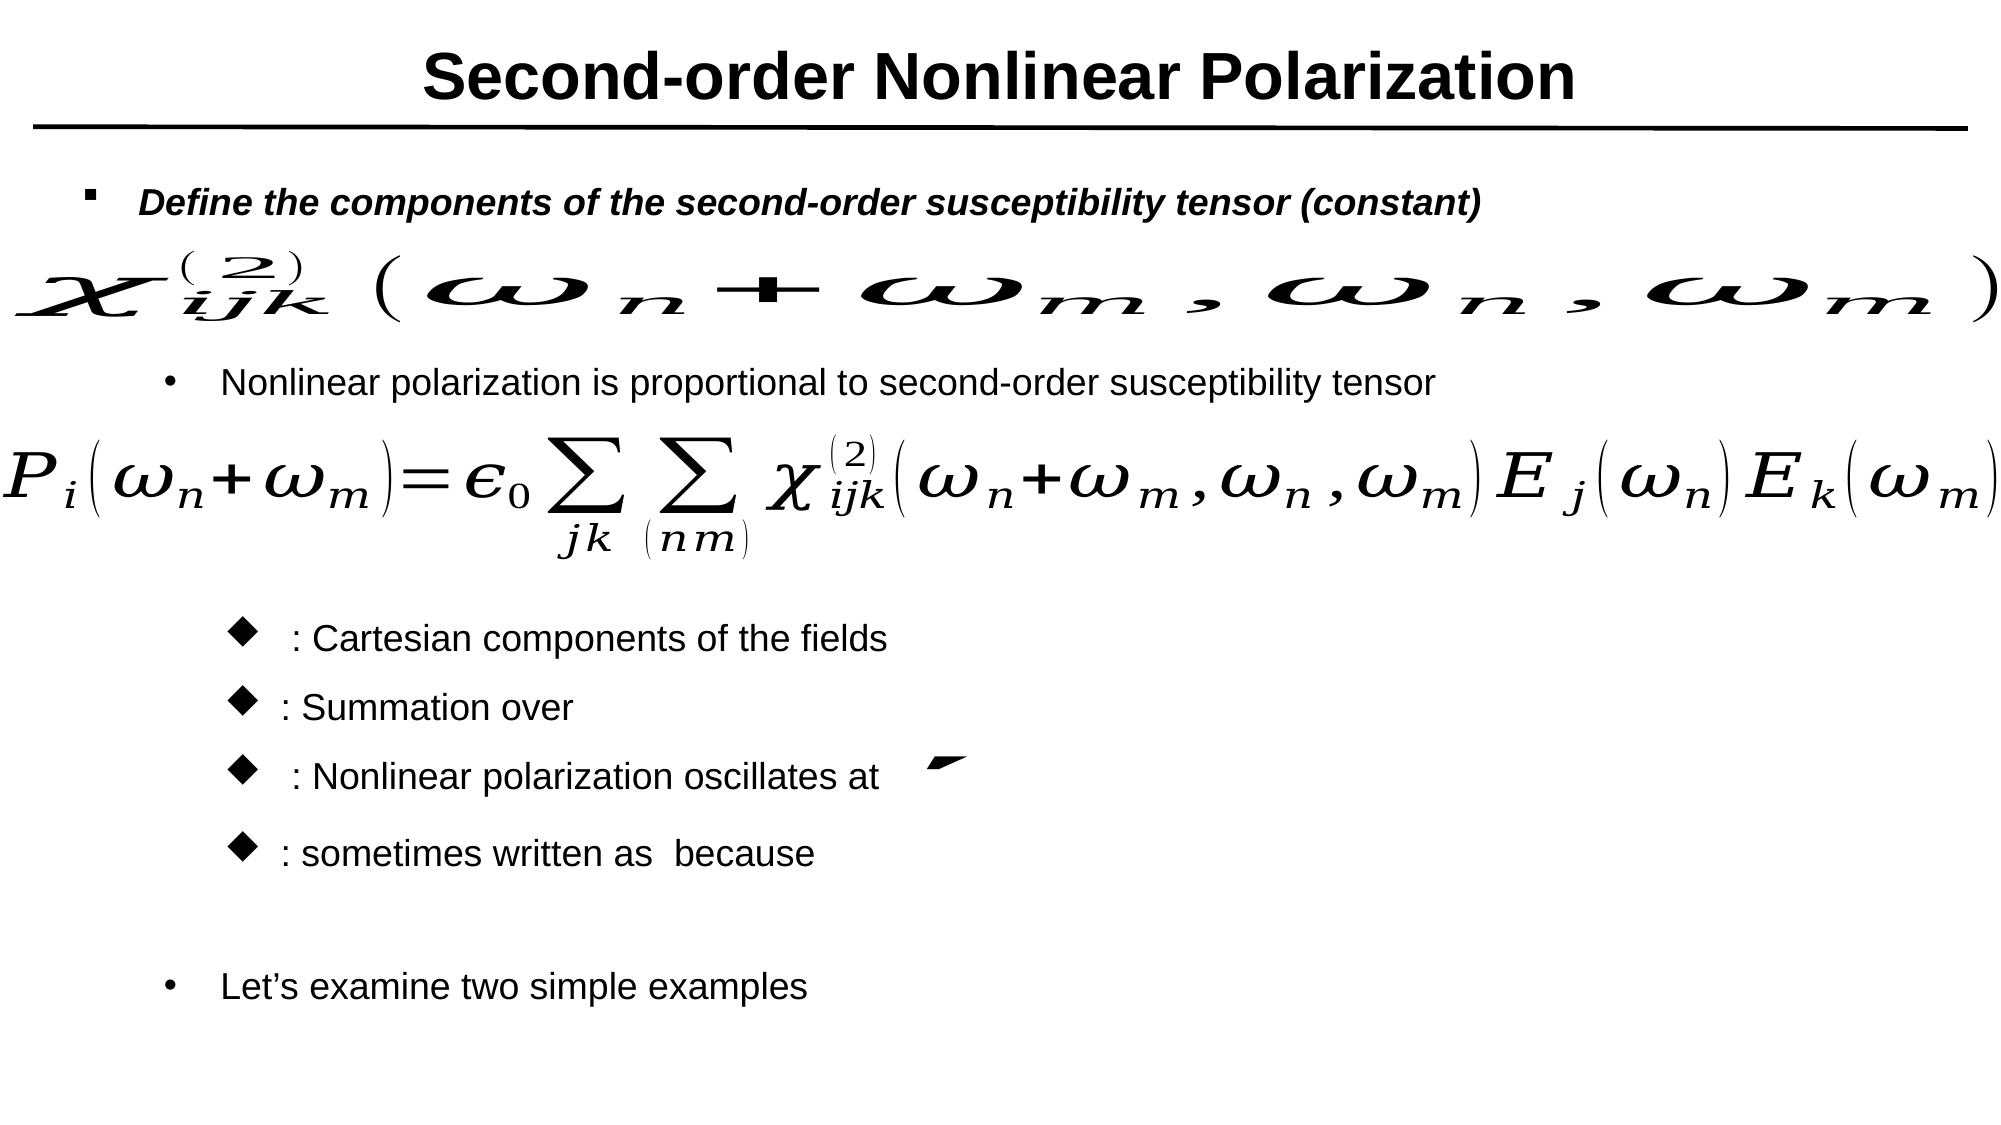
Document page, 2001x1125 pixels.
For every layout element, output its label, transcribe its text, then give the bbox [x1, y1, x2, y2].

text_box Nonlinear polarization is proportional to second-order susceptibility tensor [149, 350, 1918, 411]
title Second-order Nonlinear Polarization [0, 24, 2000, 131]
text_box Let’s examine two simple examples [149, 954, 1918, 1015]
text_box Define the components of the second-order susceptibility tensor (constant) [67, 170, 1942, 230]
